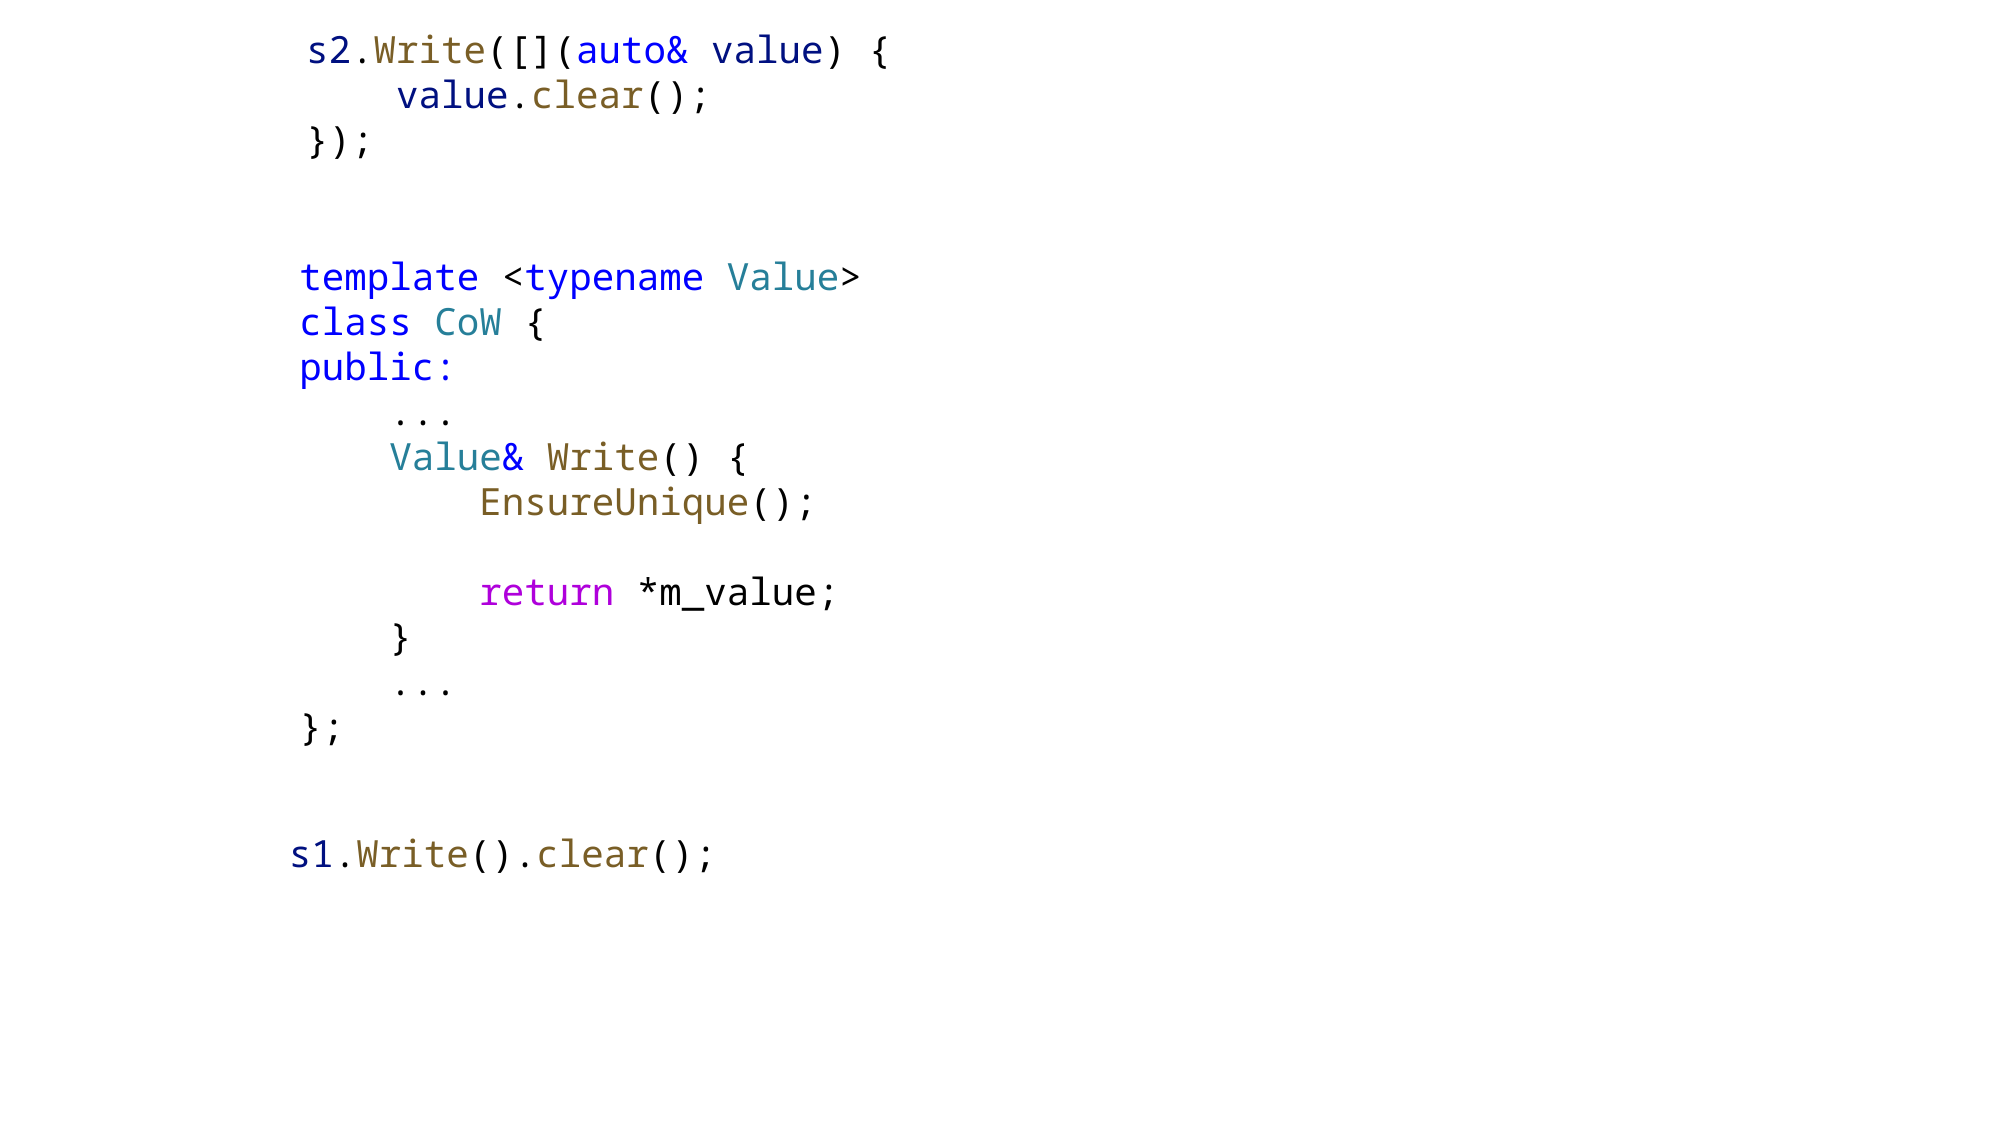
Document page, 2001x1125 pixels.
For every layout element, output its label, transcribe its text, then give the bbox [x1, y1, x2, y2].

text_box s2.Write([](auto& value) { value.clear(); }); [291, 19, 1042, 169]
text_box s1.Write().clear(); [274, 822, 732, 882]
text_box template <typename Value> class CoW { public: ... Value& Write() { EnsureUnique(); return *m_value; } ... }; [284, 245, 1035, 756]
